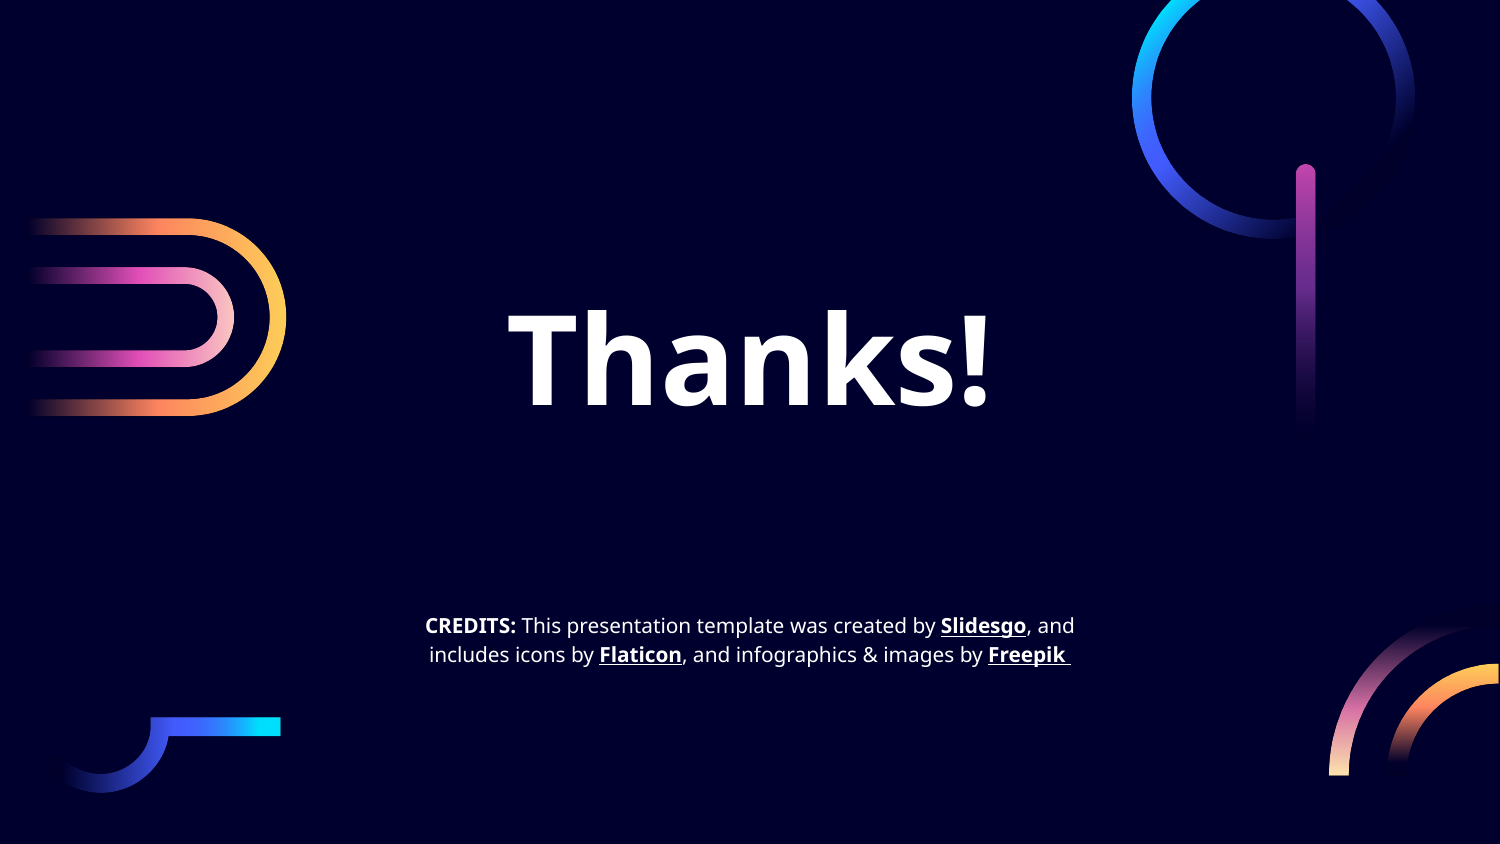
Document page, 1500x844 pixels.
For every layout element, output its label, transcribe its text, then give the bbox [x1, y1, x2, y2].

picture [1264, 596, 1500, 840]
title Thanks! [385, 265, 1115, 439]
picture [1105, 0, 1482, 478]
picture [48, 676, 289, 834]
picture [0, 182, 314, 452]
